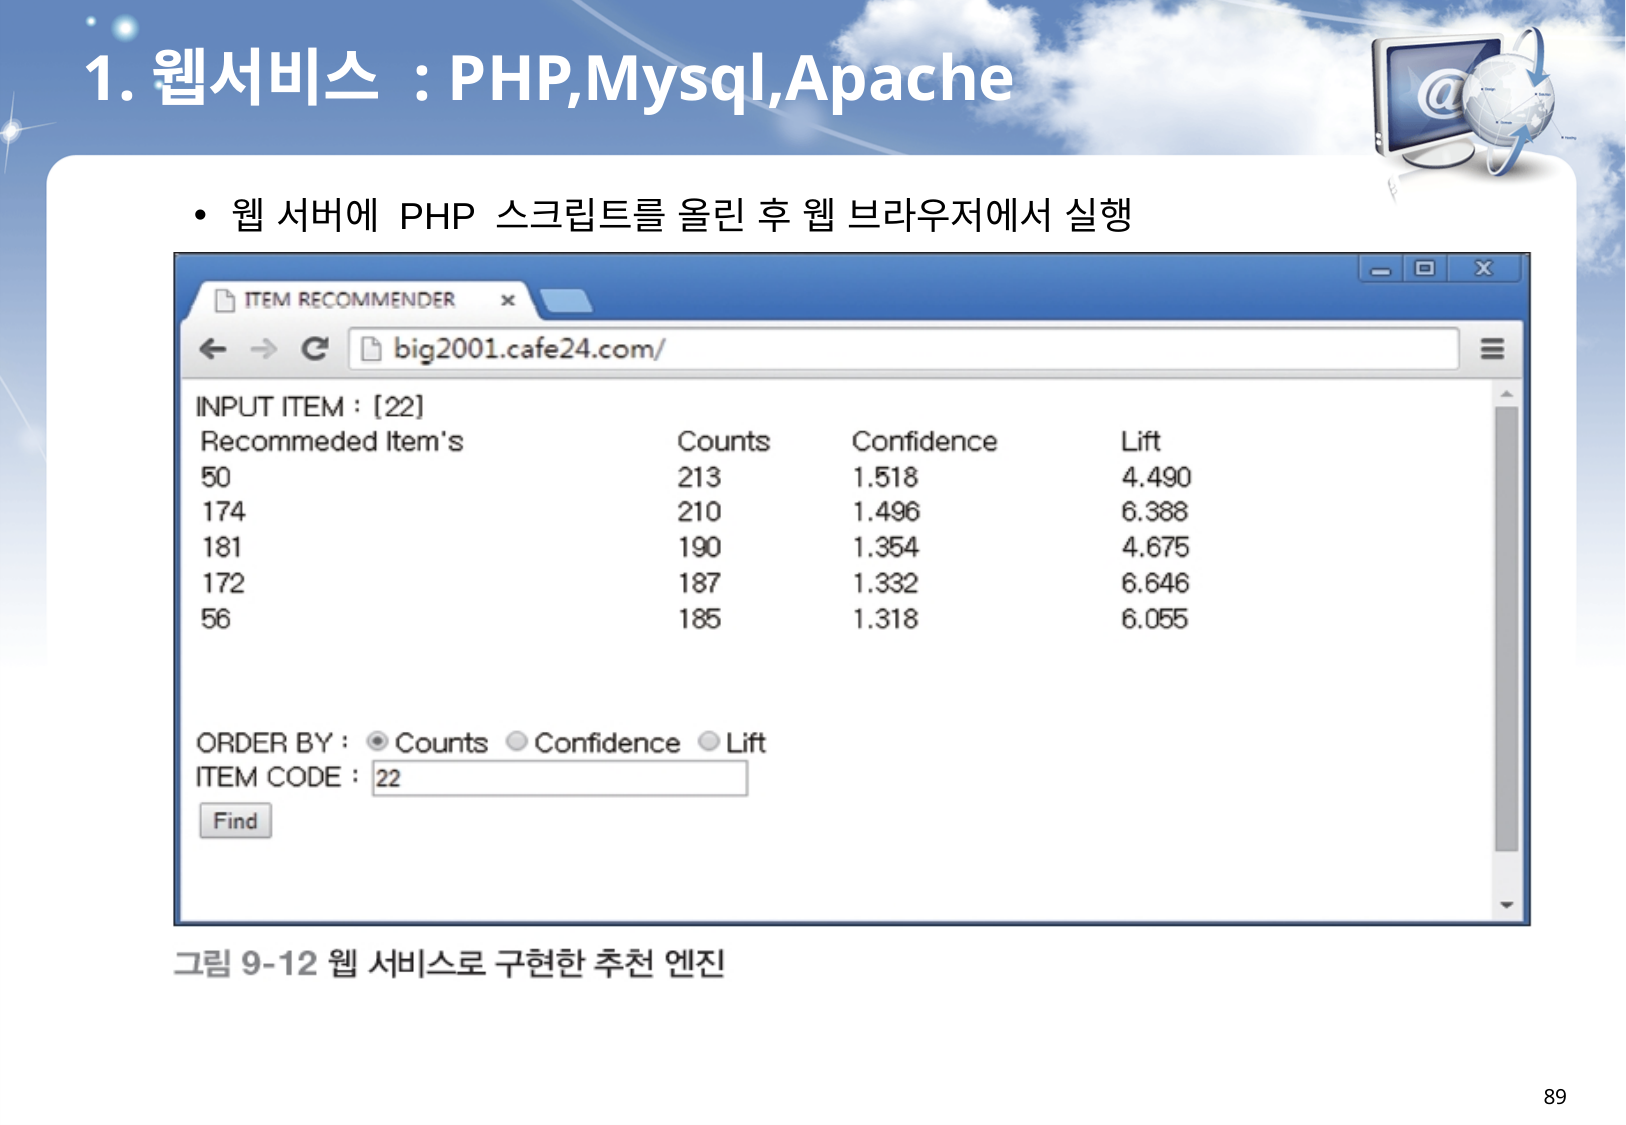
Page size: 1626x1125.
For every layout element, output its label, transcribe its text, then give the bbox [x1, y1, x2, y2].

text_box 1.웹서비스 : PHP,Mysql,Apache [68, 31, 1498, 102]
picture [0, 0, 1626, 1125]
list 웹 서버에 PHP 스크립트를 올린 후 웹 브라우저에서 실행 [28, 171, 1578, 1081]
